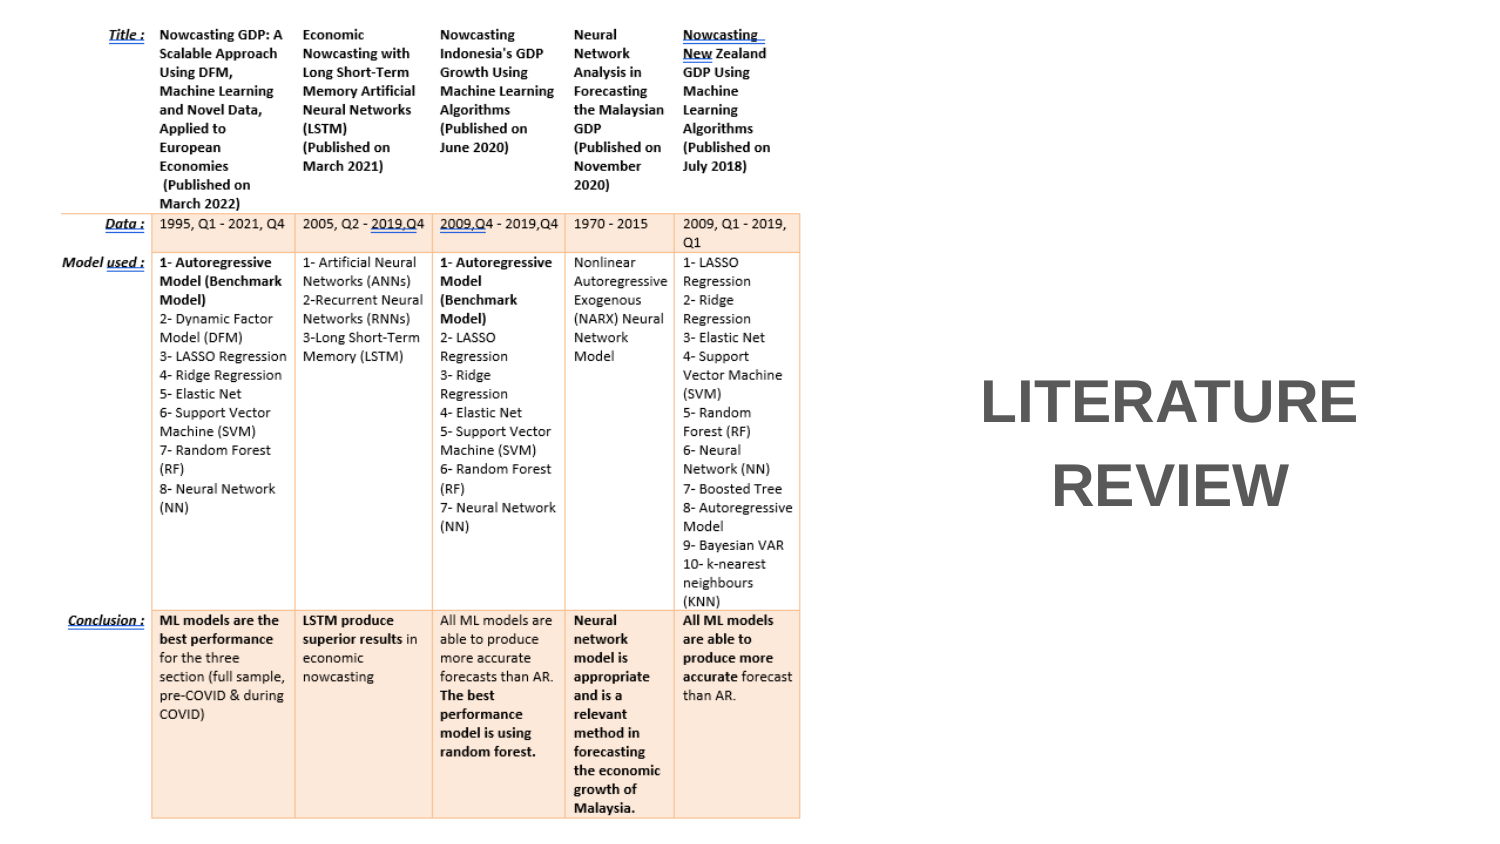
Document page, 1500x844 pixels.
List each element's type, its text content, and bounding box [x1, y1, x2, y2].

list LITERATURE REVIEW [891, 154, 1449, 715]
picture [61, 9, 811, 835]
